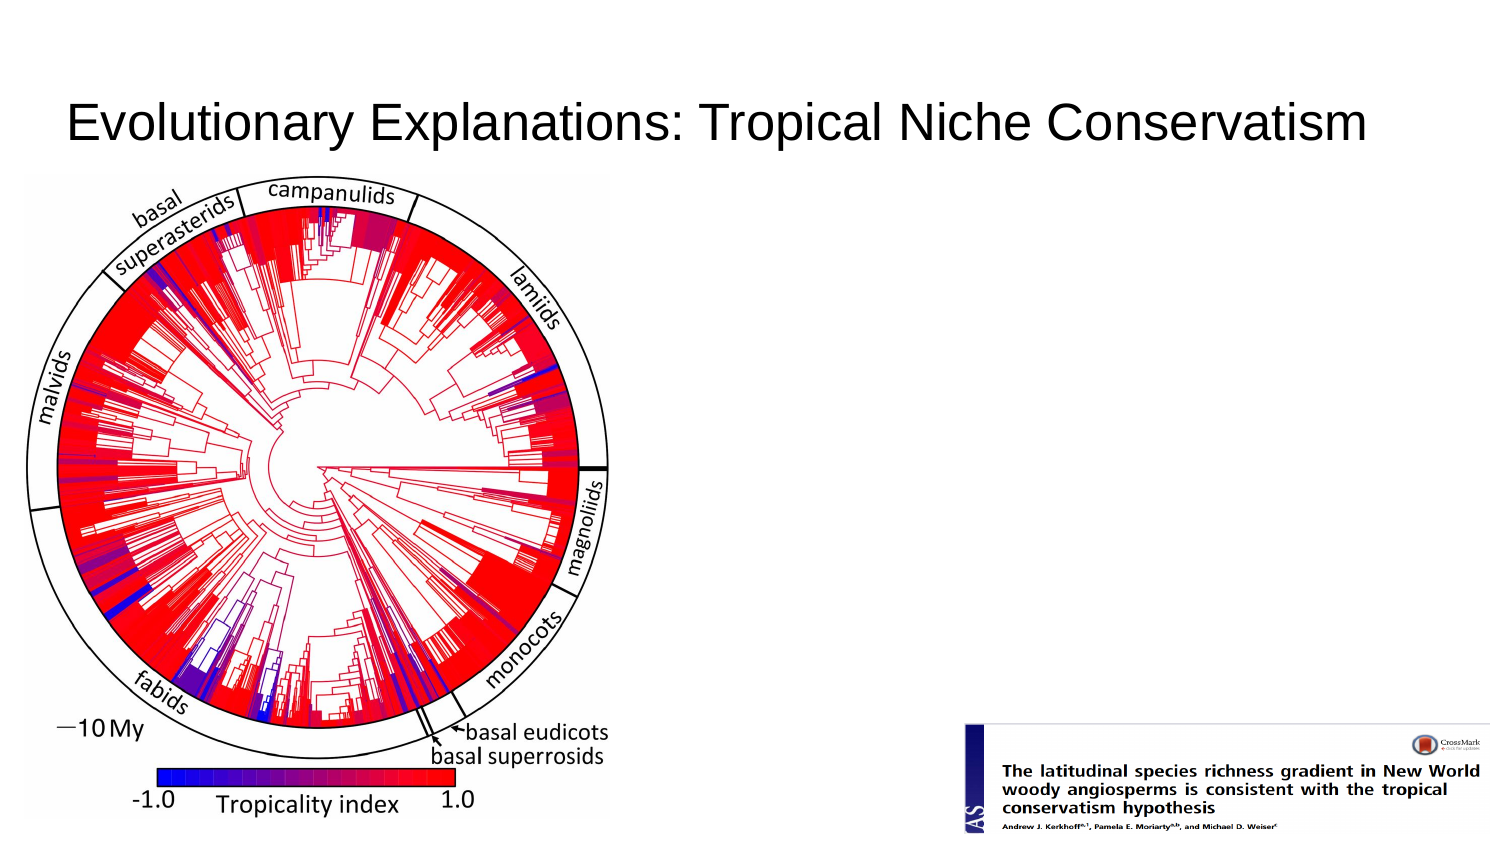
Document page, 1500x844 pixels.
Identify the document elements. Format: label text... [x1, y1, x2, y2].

title Evolutionary Explanations: Tropical Niche Conservatism [51, 72, 1449, 167]
picture [24, 174, 611, 819]
picture [964, 723, 1491, 835]
